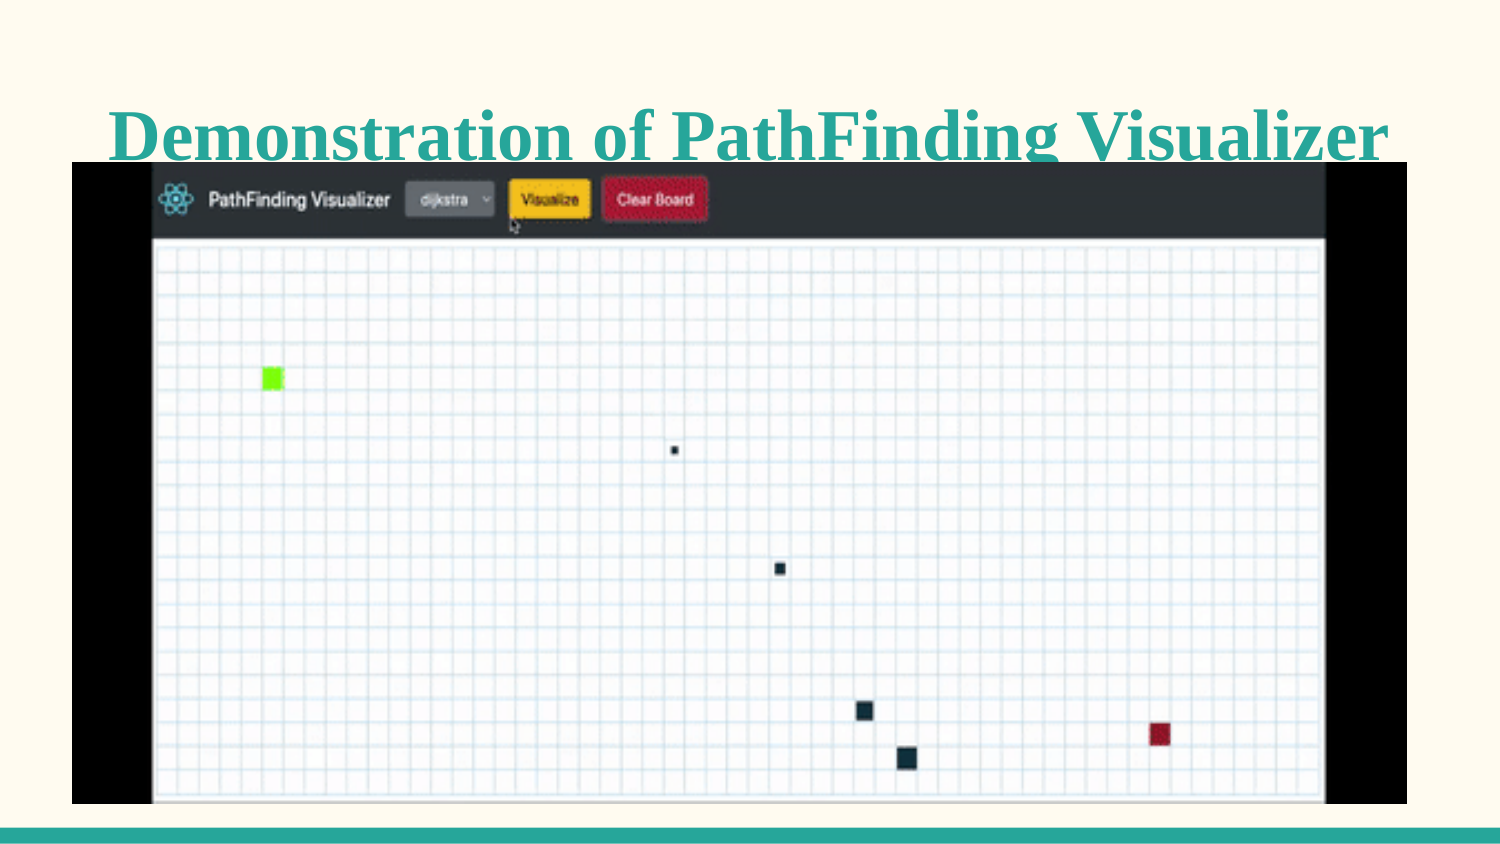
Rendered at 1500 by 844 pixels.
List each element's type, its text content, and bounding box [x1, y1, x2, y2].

title Demonstration of PathFinding Visualizer [51, 72, 1449, 174]
picture [72, 162, 1407, 805]
